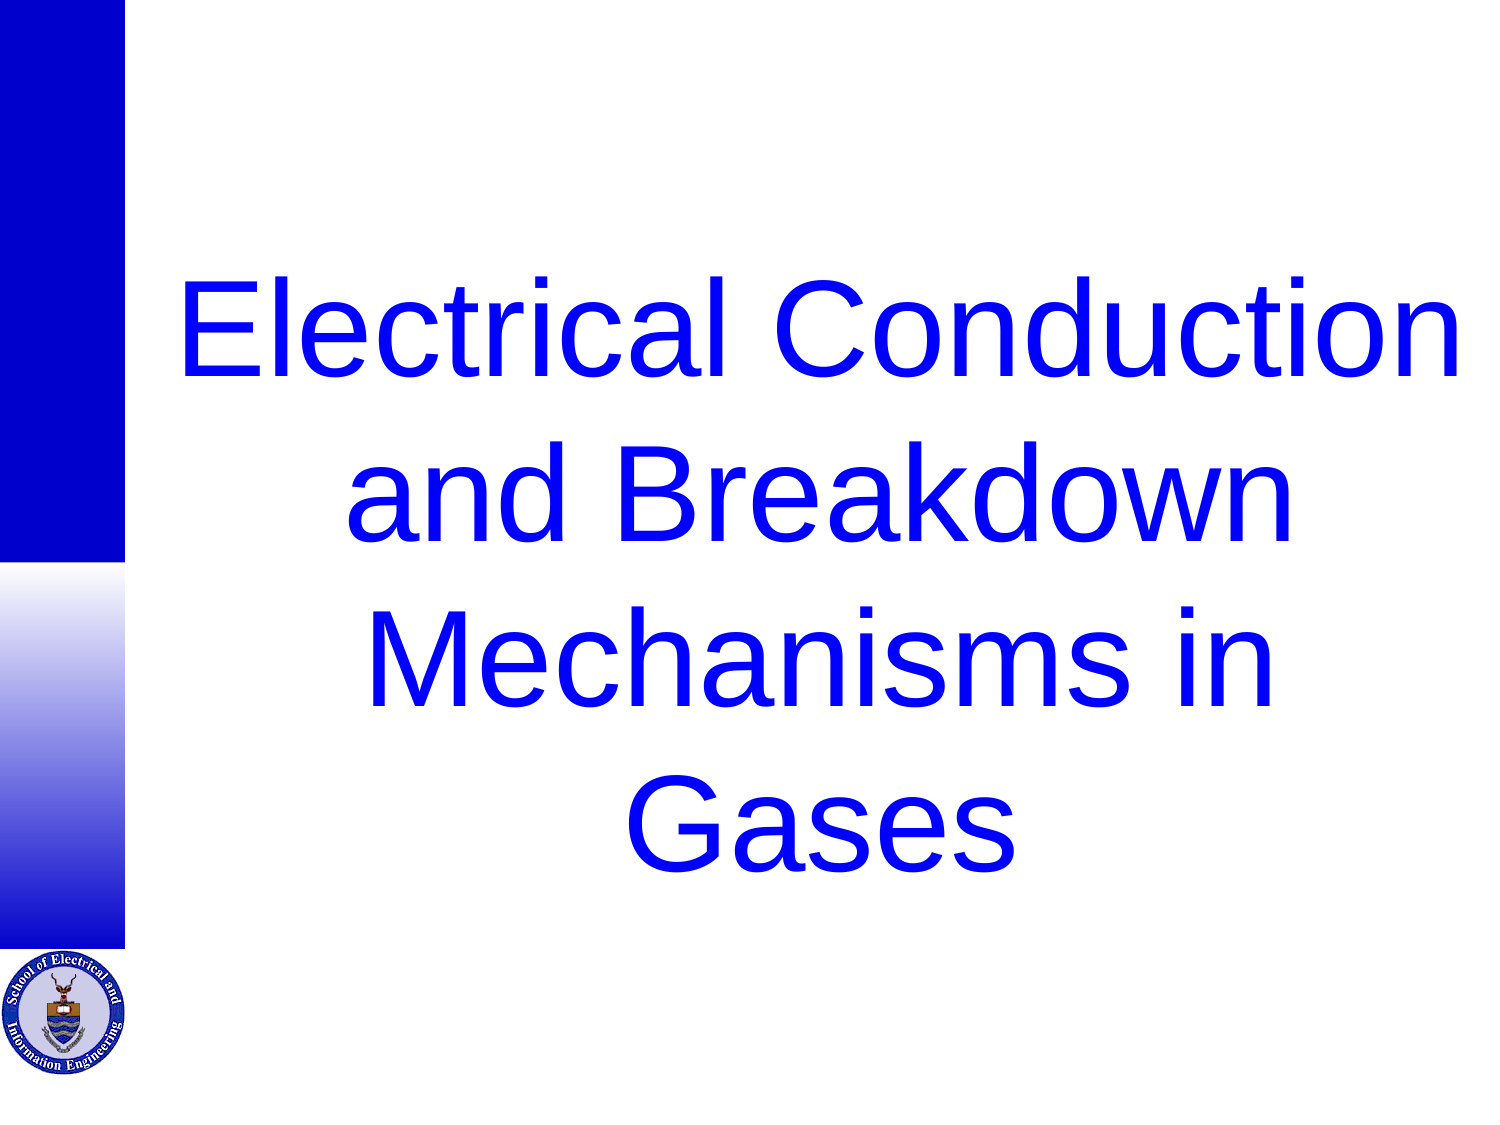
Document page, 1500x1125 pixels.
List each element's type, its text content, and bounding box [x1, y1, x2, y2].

picture [0, 949, 125, 1075]
title Electrical Conduction and Breakdown Mechanisms in Gases [141, 255, 1500, 883]
